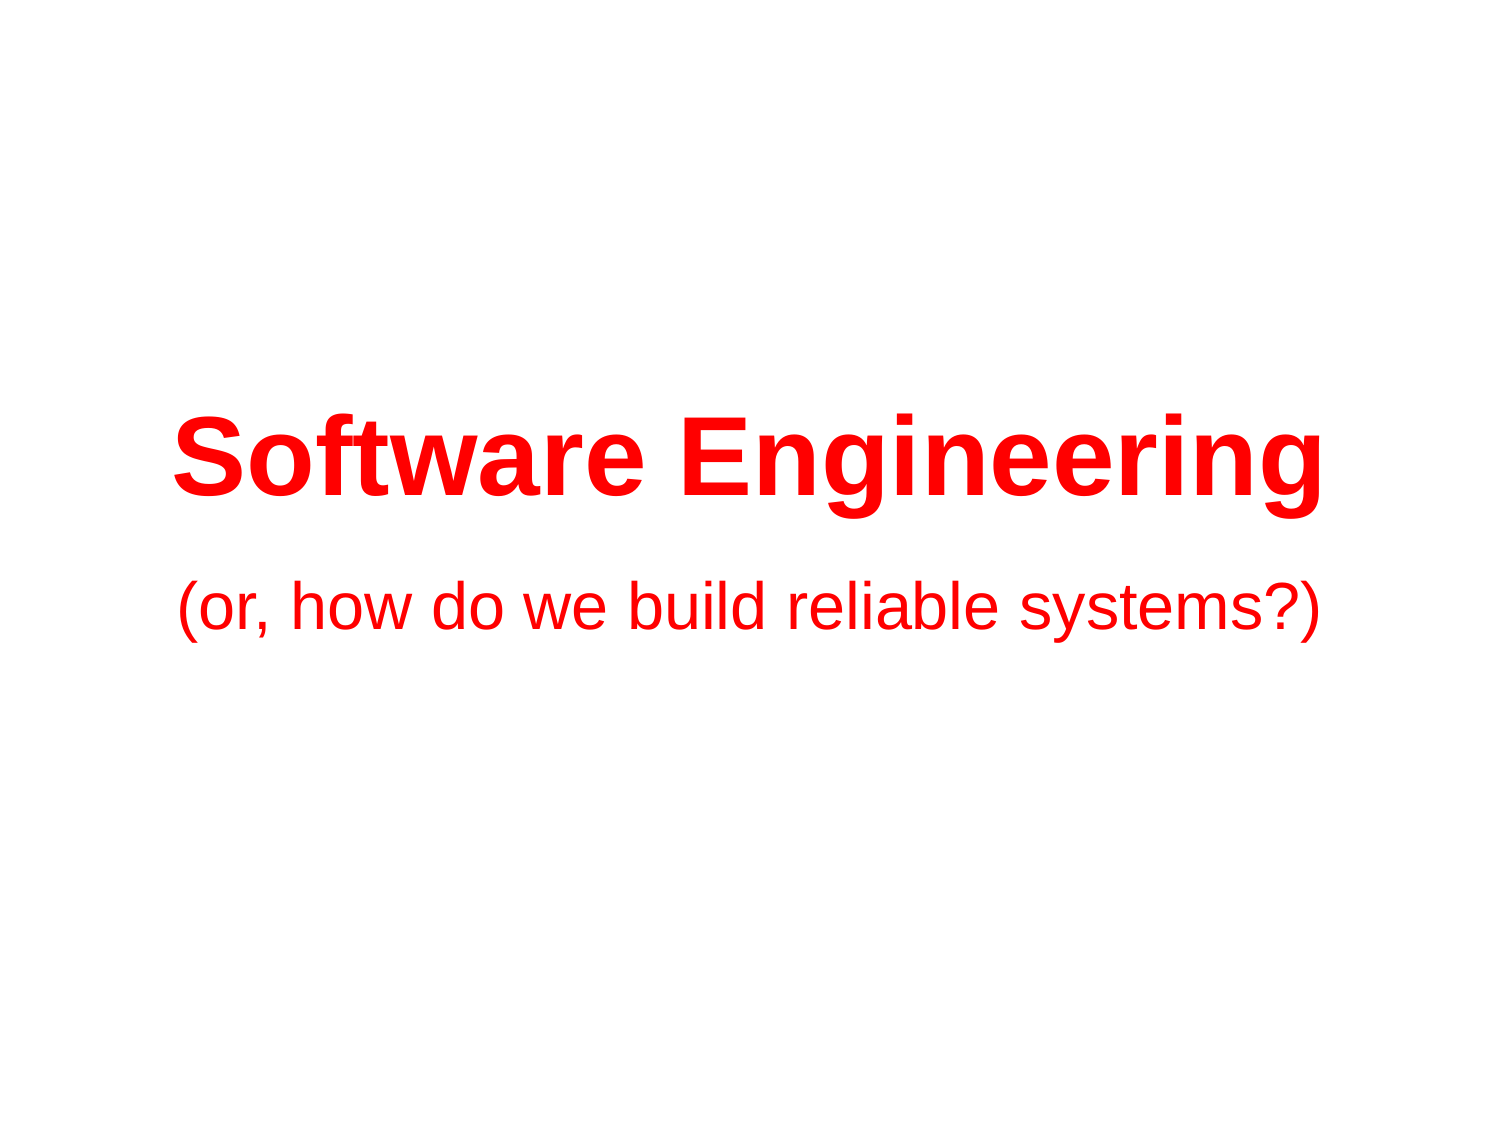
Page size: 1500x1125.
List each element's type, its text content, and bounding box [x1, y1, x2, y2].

text_box Software Engineering (or, how do we build reliable systems?) [112, 174, 1388, 850]
